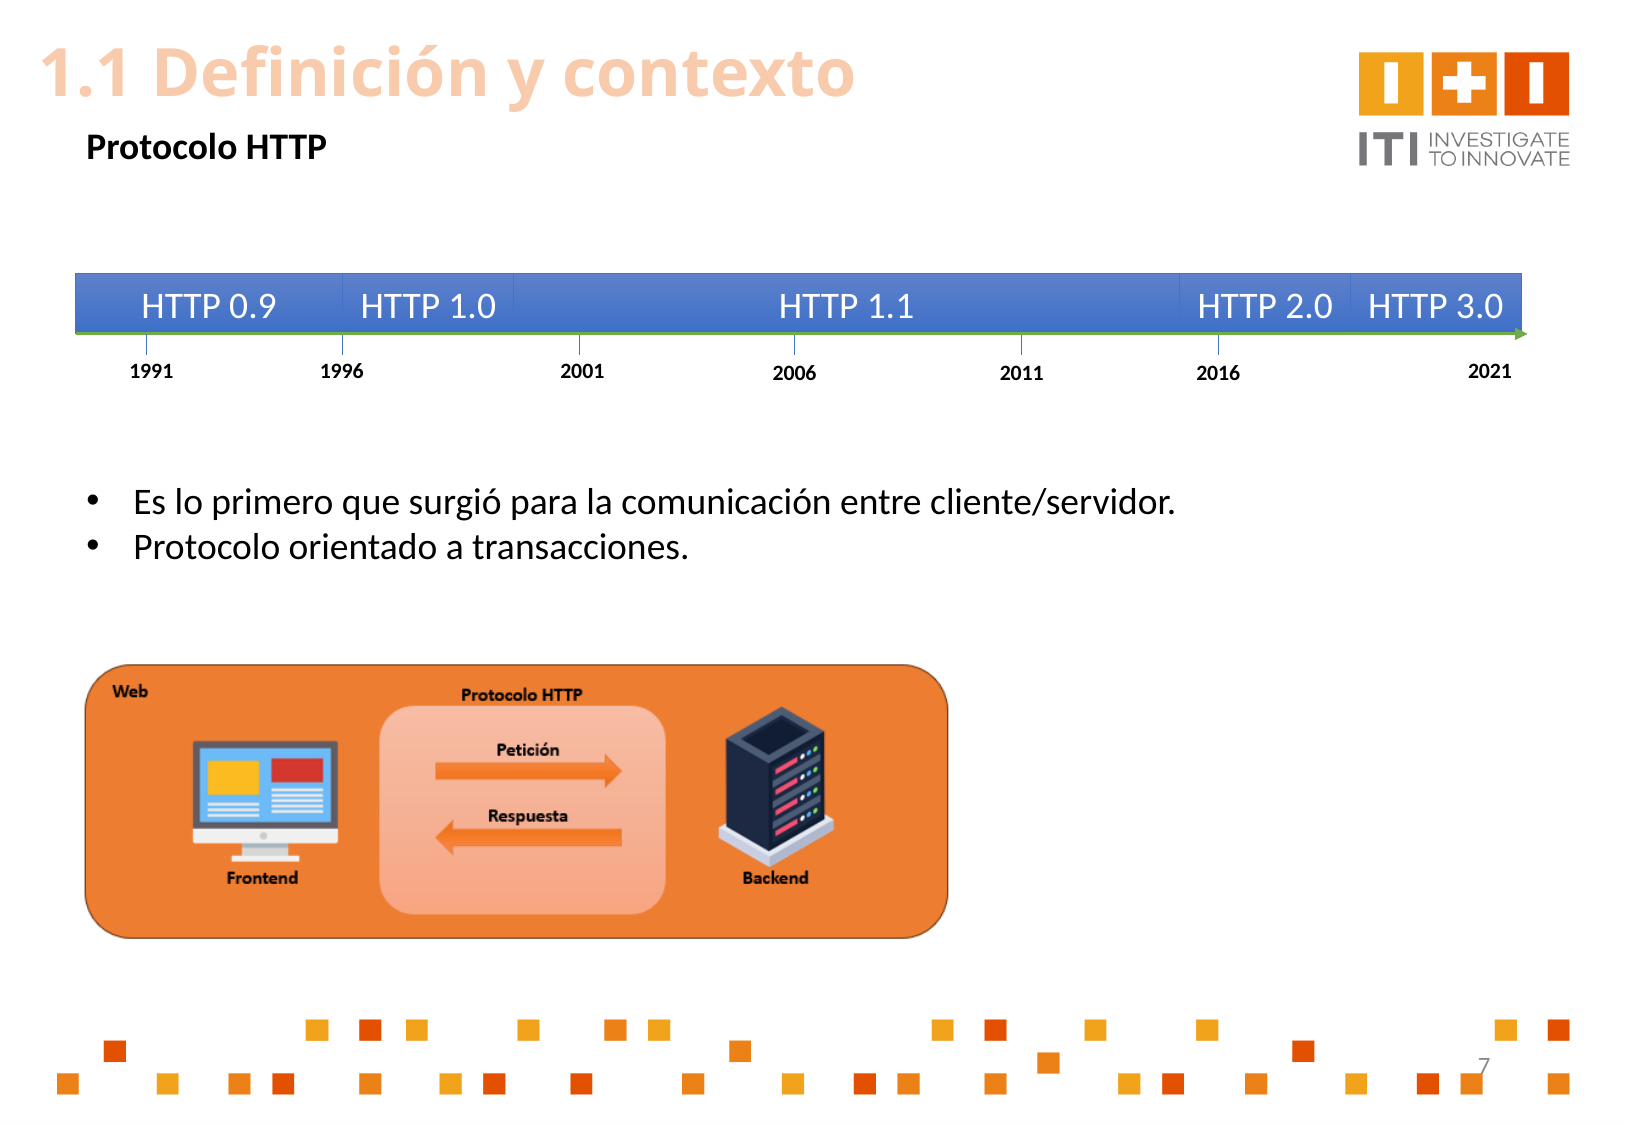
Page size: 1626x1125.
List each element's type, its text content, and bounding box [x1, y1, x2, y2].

text_box HTTP 3.0 [1350, 273, 1522, 332]
text_box Protocolo HTTP [71, 114, 431, 174]
text_box HTTP 0.9 [75, 273, 342, 332]
text_box HTTP 1.0 [342, 273, 513, 332]
text_box 2001 [506, 349, 658, 391]
text_box HTTP 1.1 [513, 273, 1179, 332]
text_box 1996 [266, 349, 418, 391]
text_box 2006 [718, 351, 870, 393]
text_box 1991 [75, 349, 227, 391]
text_box 2021 [1414, 349, 1566, 391]
text_box 1.1 Definición y contexto [23, 22, 1352, 117]
text_box 2016 [1142, 351, 1294, 393]
slide_number 7 [1140, 1035, 1506, 1096]
text_box HTTP 2.0 [1179, 273, 1350, 332]
text_box 2011 [946, 351, 1098, 393]
text_box Es lo primero que surgió para la comunicación entre cliente/servidor. Protocolo orientado a transacciones. [71, 469, 1518, 575]
picture [0, 0, 1626, 1125]
